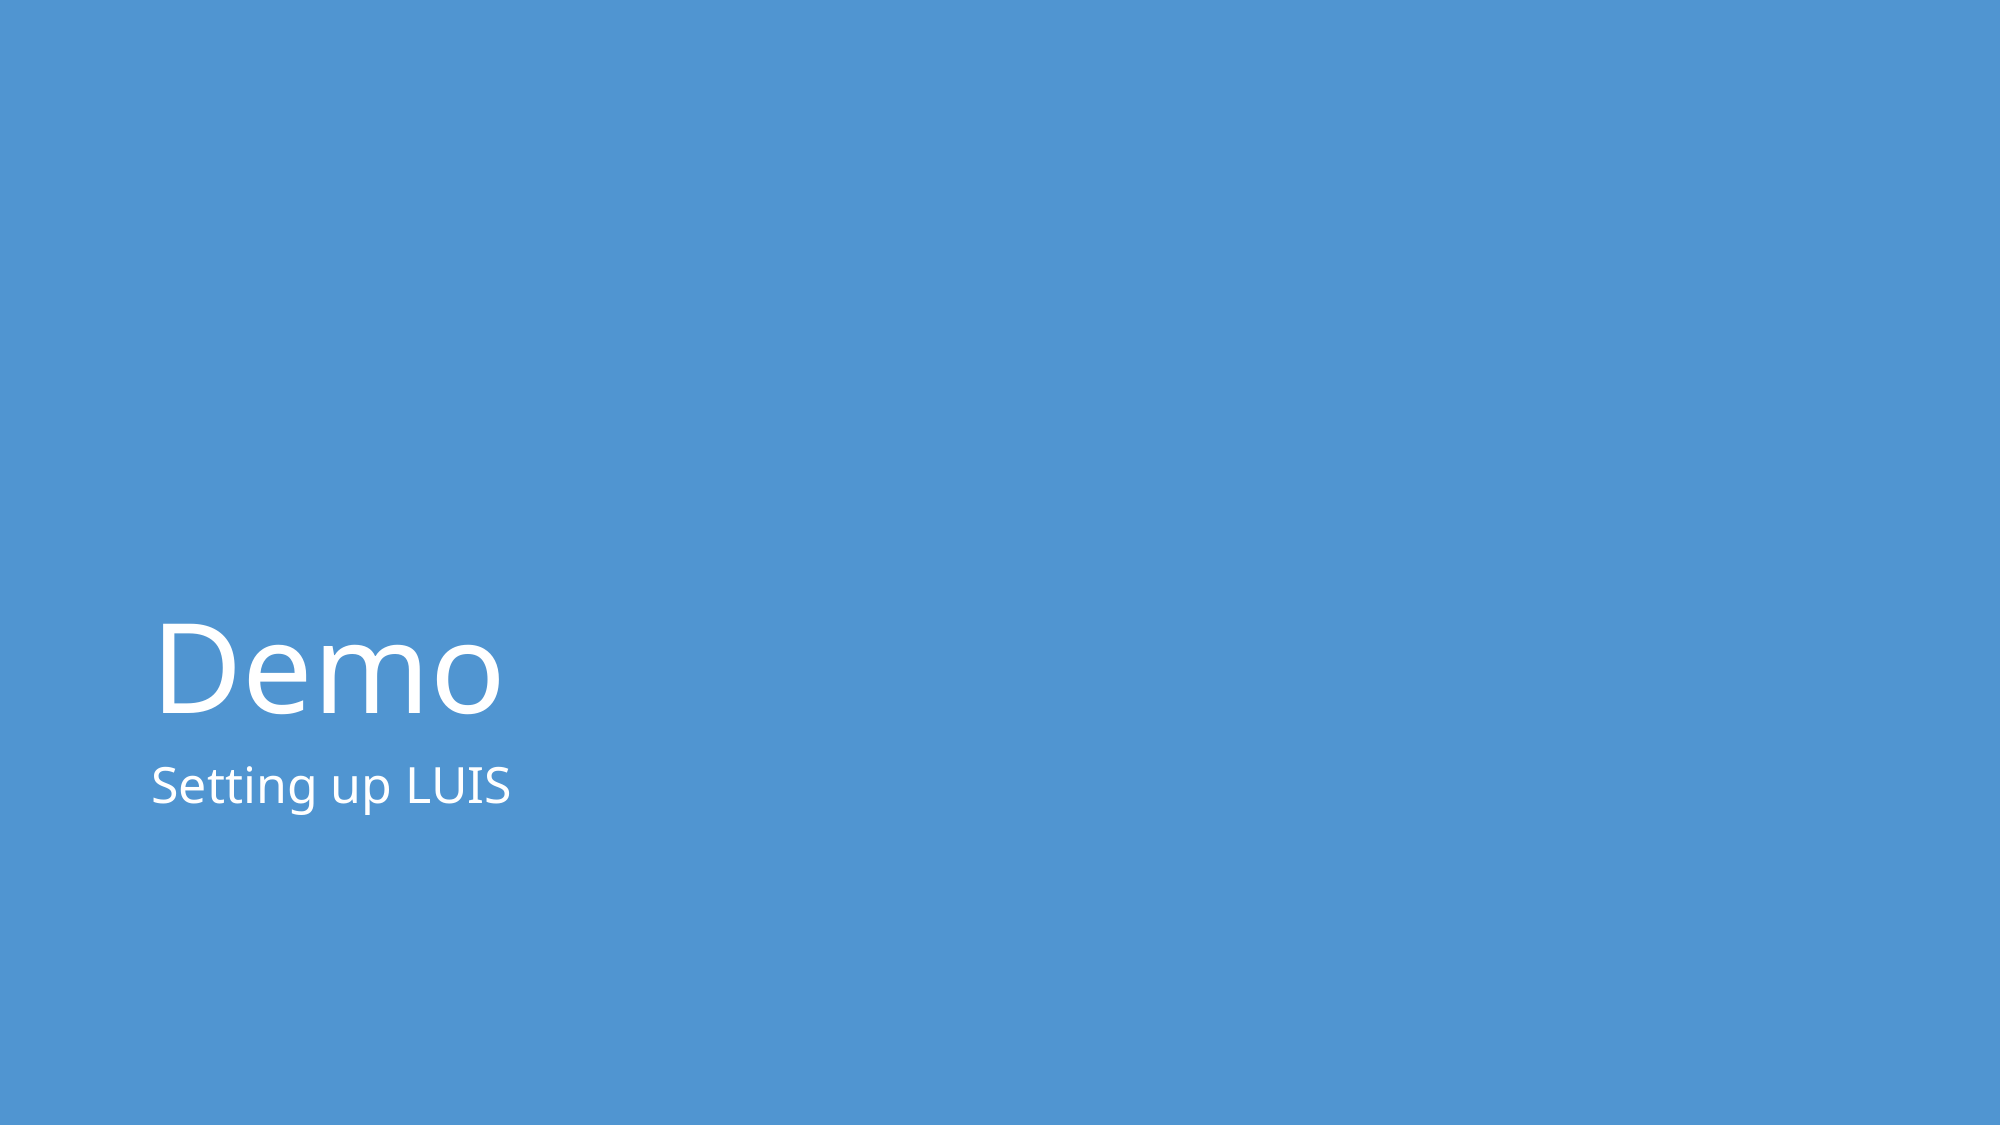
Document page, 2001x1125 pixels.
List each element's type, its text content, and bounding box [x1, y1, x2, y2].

title Demo [136, 280, 1862, 749]
list Setting up LUIS [136, 752, 1862, 999]
